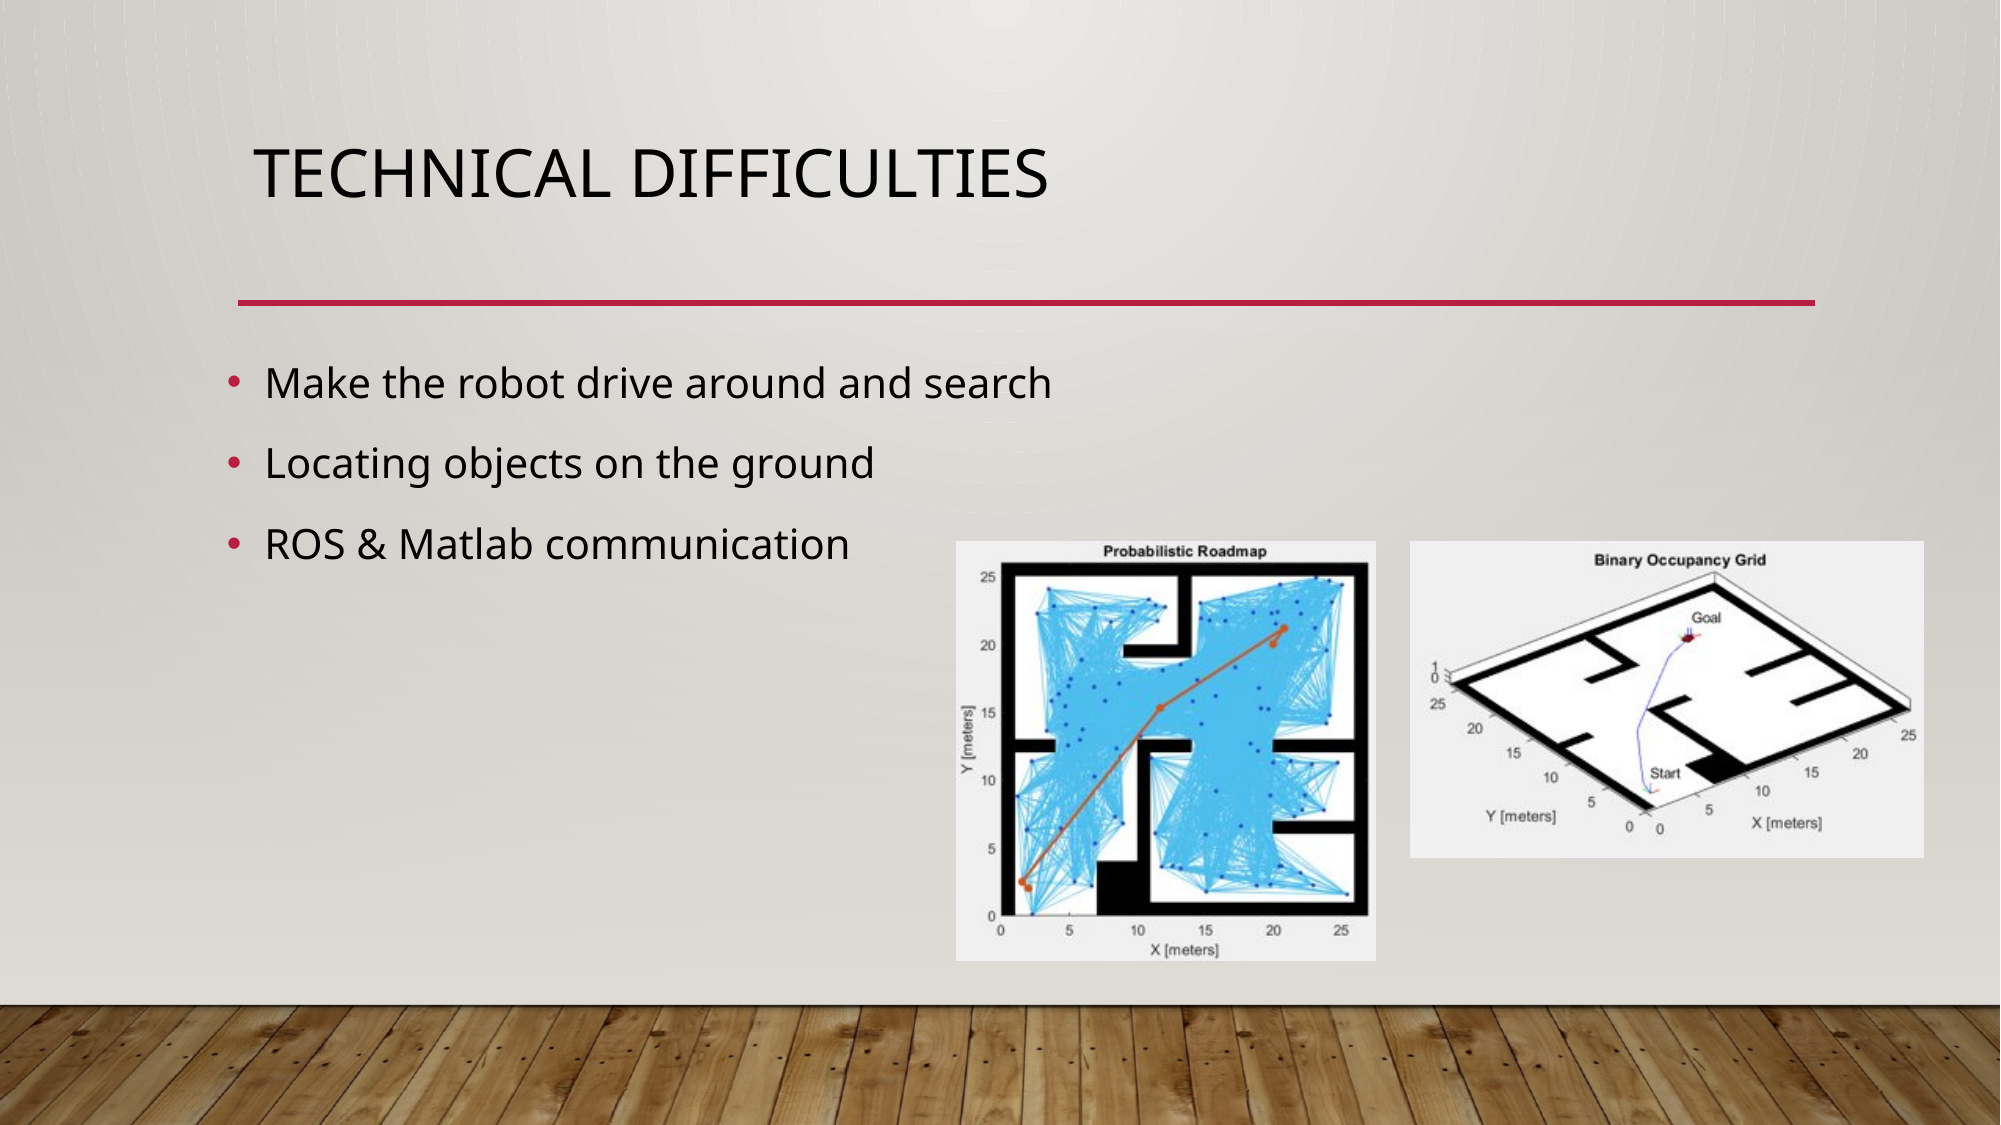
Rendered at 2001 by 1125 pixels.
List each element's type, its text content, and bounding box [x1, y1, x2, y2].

text_box Make the robot drive around and search Locating objects on the ground ROS & Matlab communication [211, 338, 1788, 973]
picture [956, 541, 1376, 961]
title Technical difficulties [238, 131, 1814, 305]
picture [1410, 541, 1924, 858]
picture [0, 1005, 2000, 1125]
